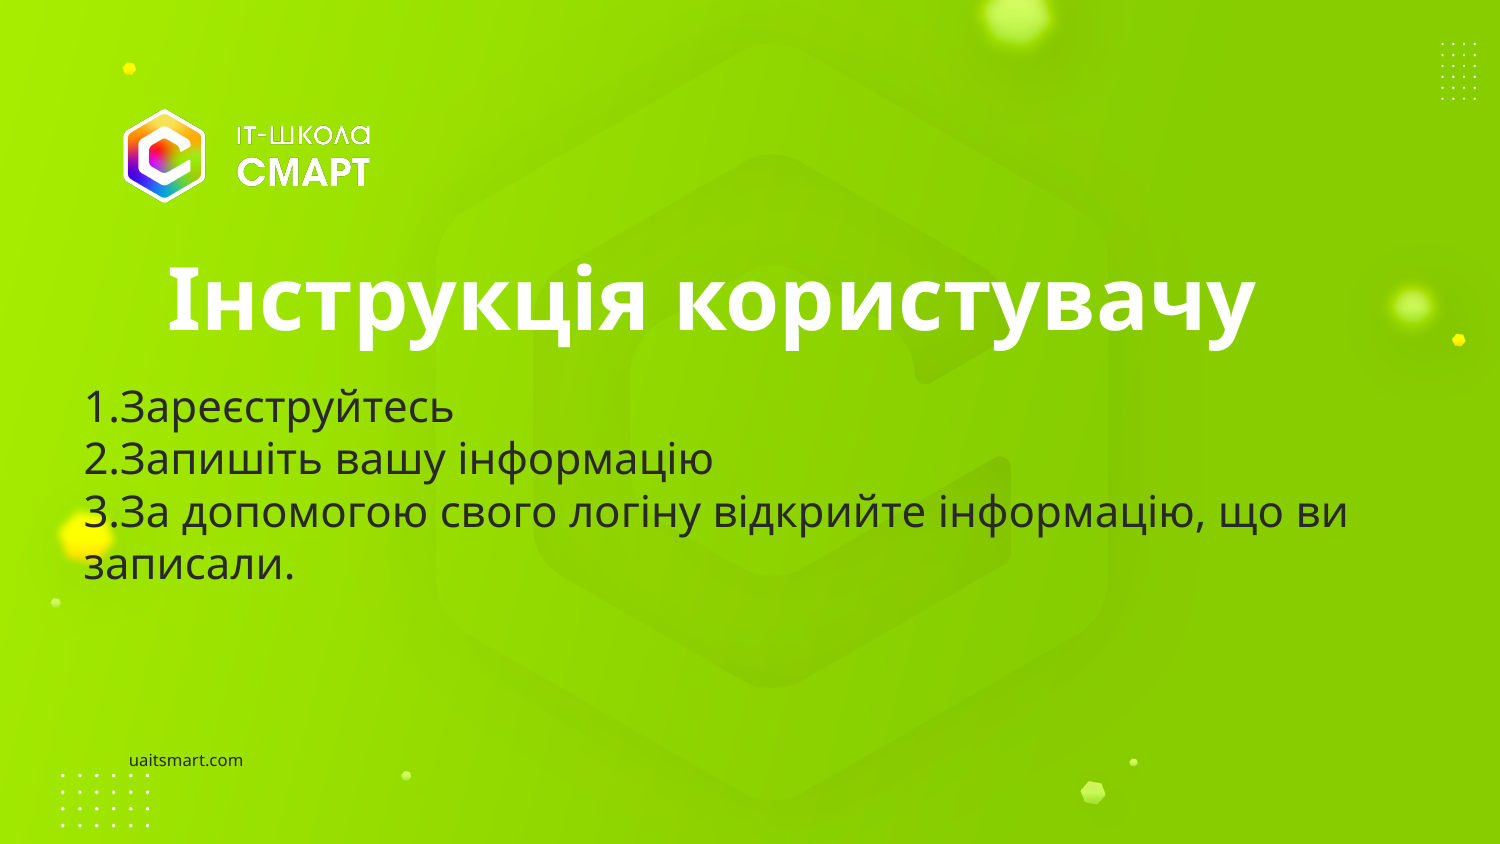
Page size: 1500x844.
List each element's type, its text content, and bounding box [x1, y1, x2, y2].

picture [0, 0, 1500, 844]
title Інструкція користувачу [114, 244, 1311, 363]
subtitle 1.Зареєструйтесь 2.Запишіть вашу інформацію 3.За допомогою свого логіну відкрийте інформацію, що ви записали. [68, 363, 1432, 736]
text_box uaitsmart.com [113, 735, 286, 777]
